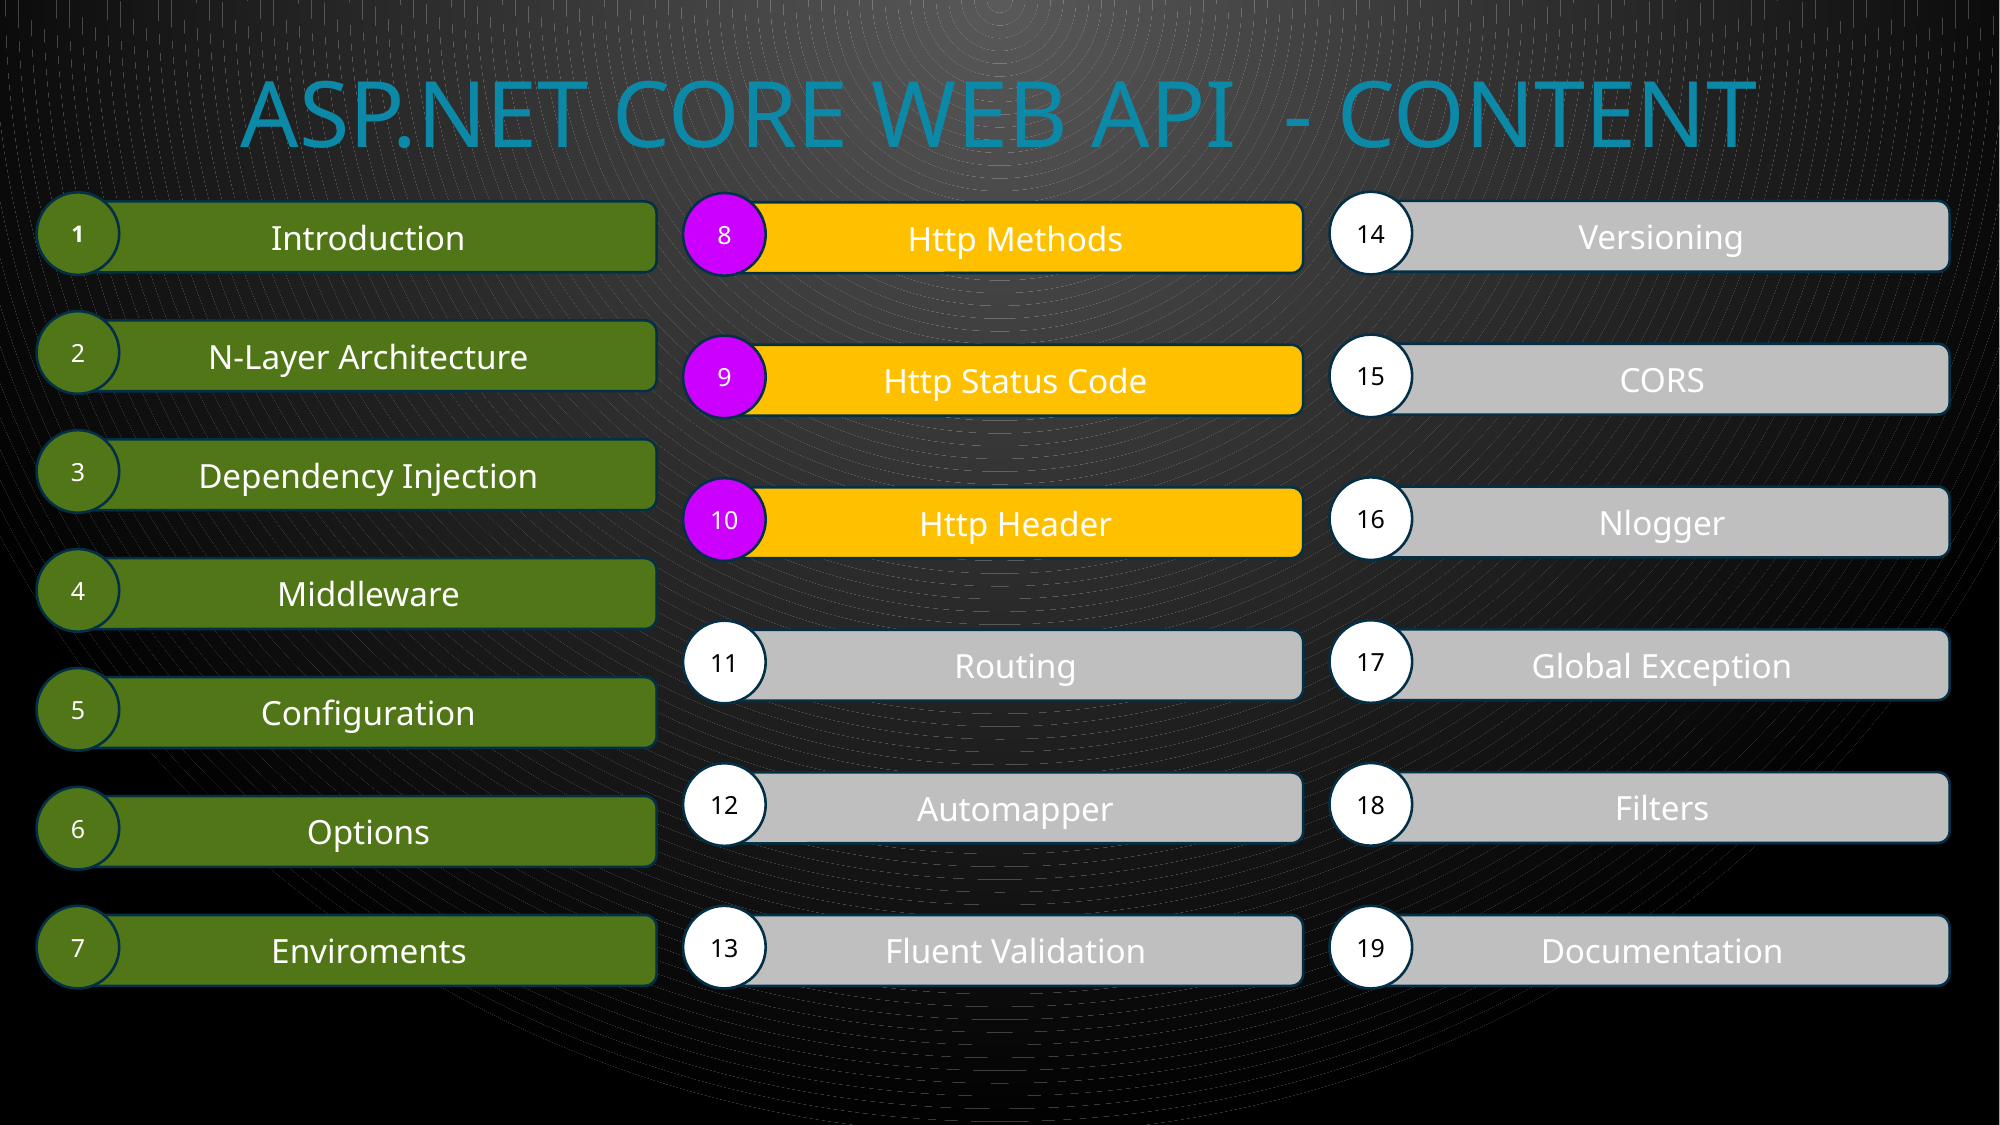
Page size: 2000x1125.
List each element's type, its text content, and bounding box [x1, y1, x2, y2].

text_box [36, 548, 657, 632]
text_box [36, 667, 657, 751]
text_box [1329, 762, 1950, 846]
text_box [682, 620, 1304, 704]
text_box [36, 905, 657, 989]
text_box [36, 429, 657, 513]
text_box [1329, 905, 1950, 989]
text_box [36, 786, 657, 870]
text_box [1329, 191, 1950, 275]
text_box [36, 192, 657, 276]
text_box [682, 762, 1304, 847]
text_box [682, 192, 1304, 276]
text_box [682, 335, 1304, 419]
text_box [1329, 334, 1950, 418]
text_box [1329, 619, 1950, 704]
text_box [682, 477, 1304, 561]
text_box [682, 905, 1304, 989]
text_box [1329, 477, 1950, 561]
title ASP.NET CORE WEB API - CONTENT [6, 8, 1993, 214]
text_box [36, 310, 657, 395]
